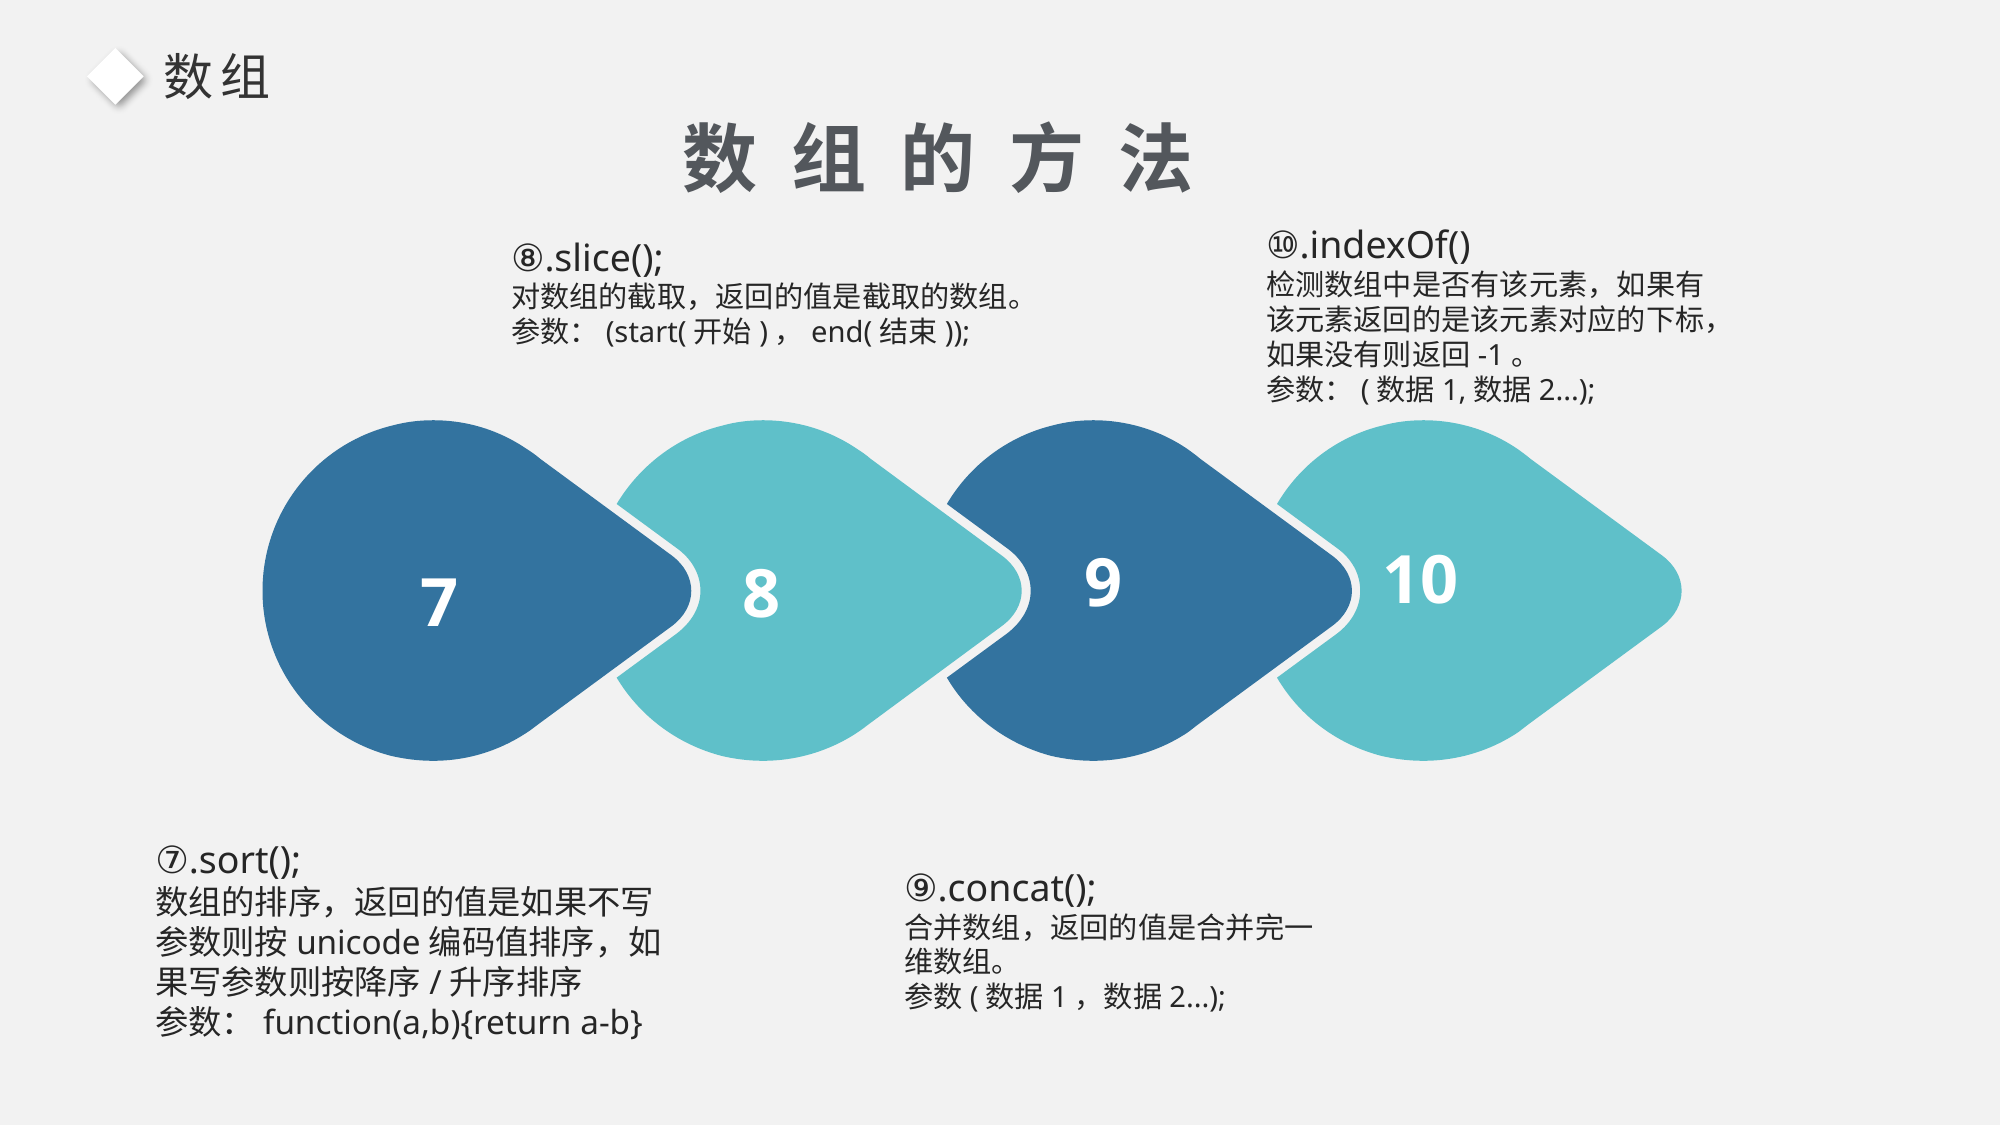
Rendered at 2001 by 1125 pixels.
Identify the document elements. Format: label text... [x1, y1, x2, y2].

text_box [1, 38, 927, 115]
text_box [889, 419, 1359, 1024]
text_box 数 组 的 方 法 [667, 104, 1261, 209]
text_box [1251, 213, 1745, 762]
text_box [496, 226, 1054, 762]
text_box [140, 420, 699, 1051]
